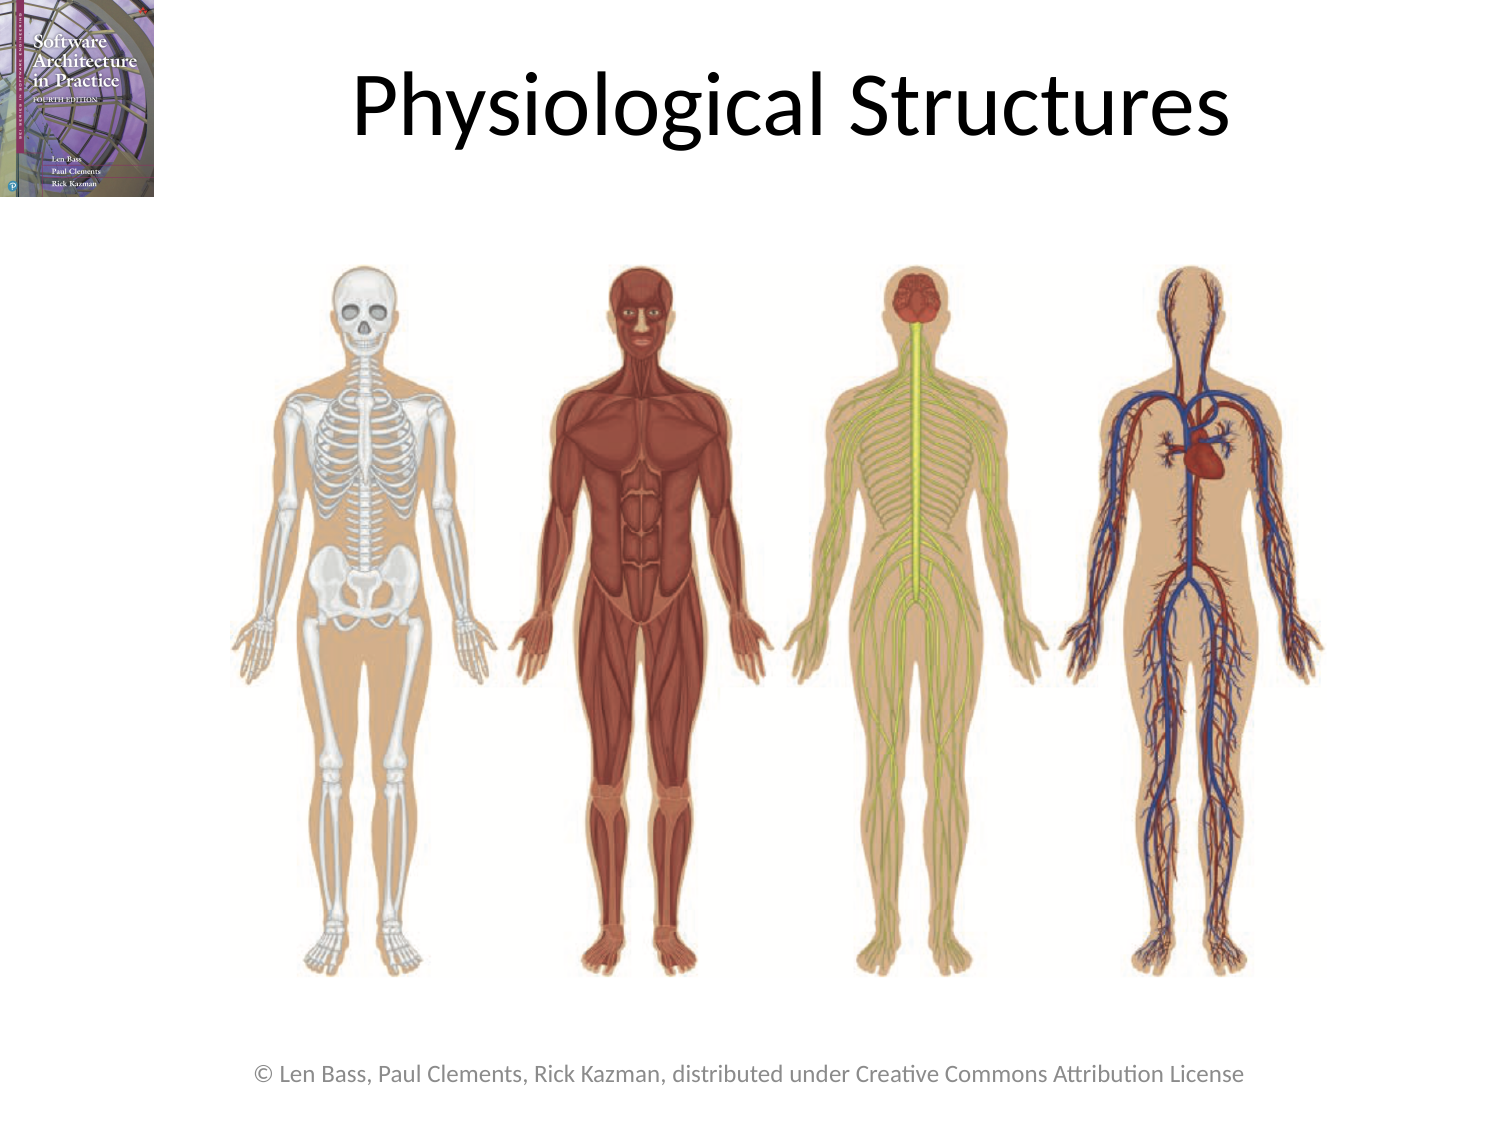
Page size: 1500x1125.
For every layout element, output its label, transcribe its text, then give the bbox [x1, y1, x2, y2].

picture [0, 0, 154, 197]
footer © Len Bass, Paul Clements, Rick Kazman, distributed under Creative Commons Attribution License [230, 1042, 1270, 1103]
title Physiological Structures [159, 45, 1425, 173]
picture [218, 230, 1338, 996]
